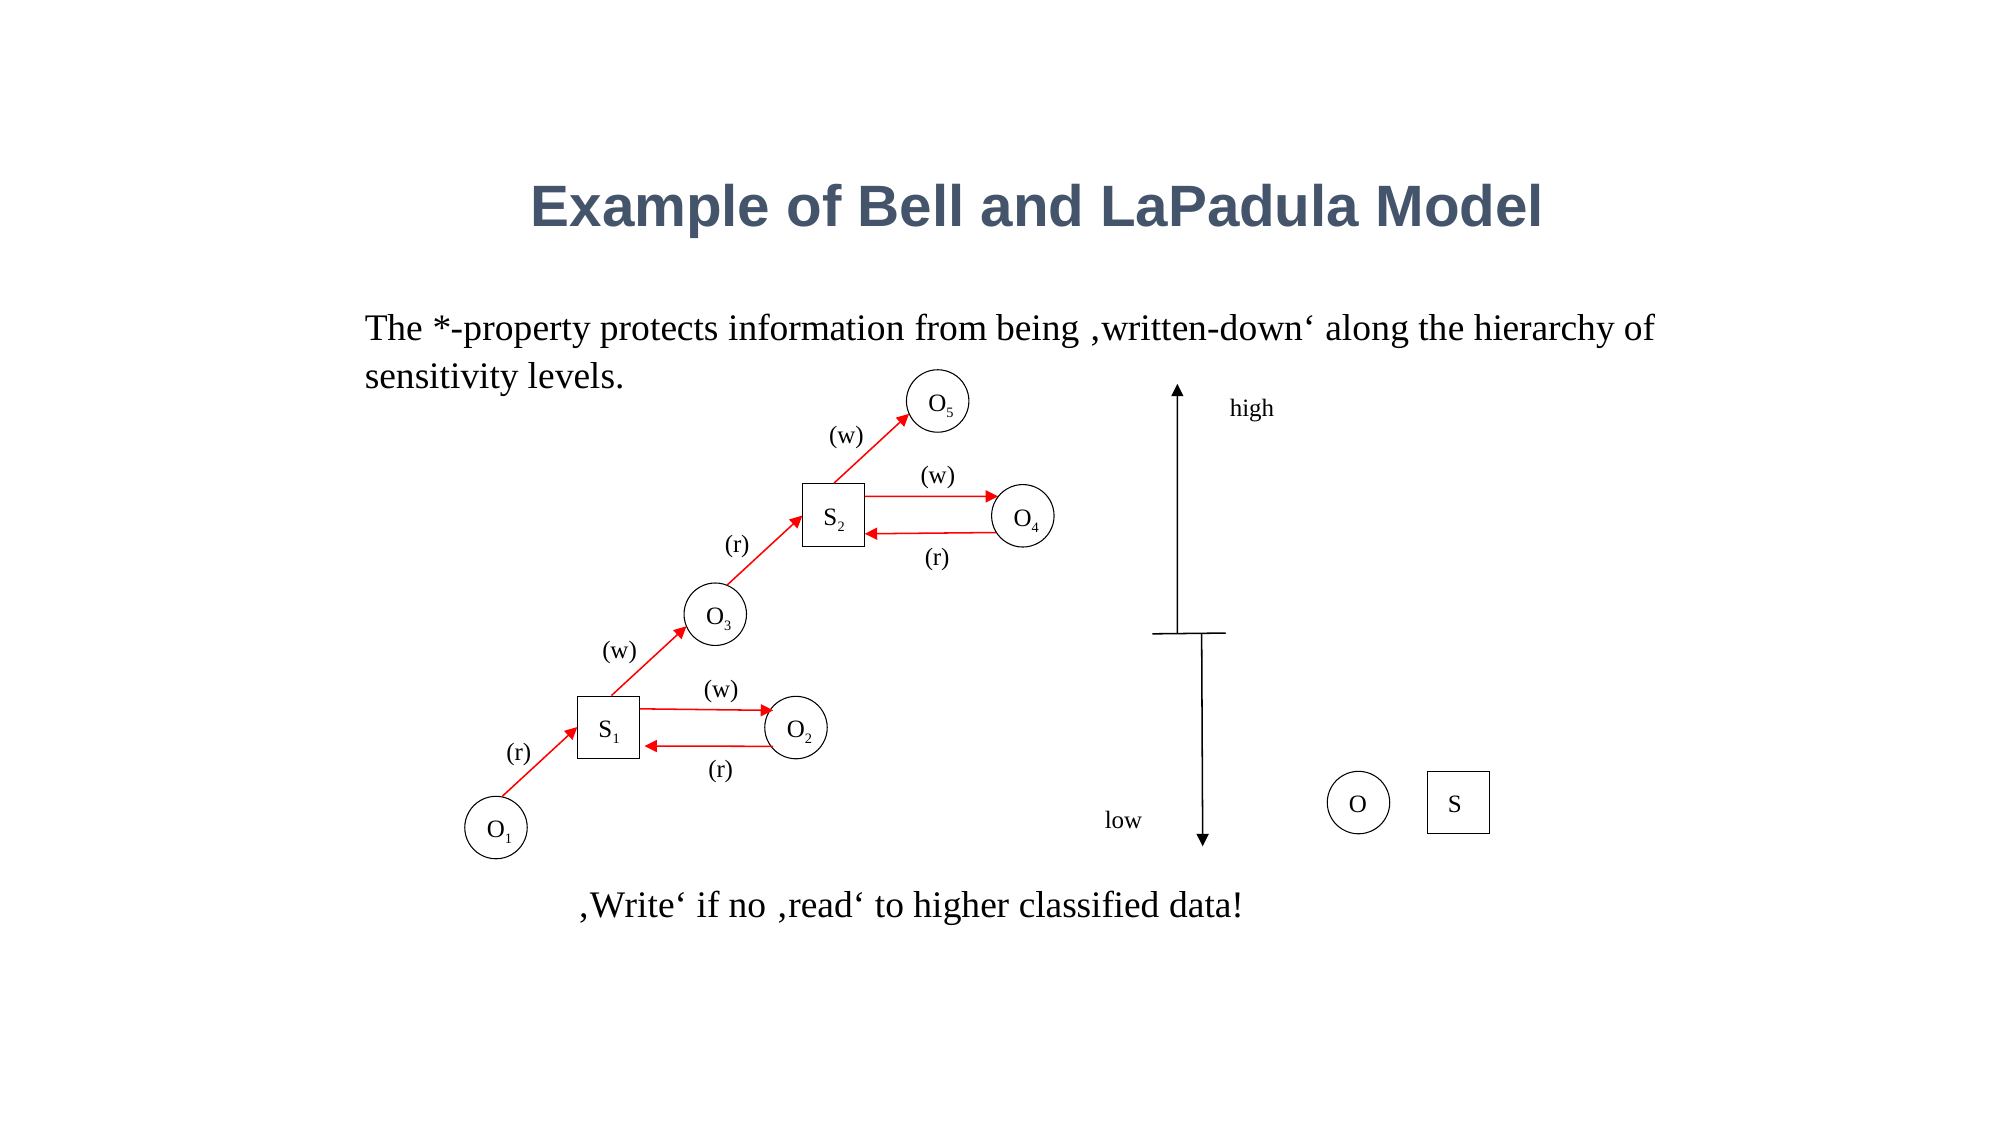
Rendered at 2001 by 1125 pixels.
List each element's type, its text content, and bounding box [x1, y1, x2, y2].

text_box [364, 302, 1697, 927]
text_box Example of Bell and LaPadula Model [408, 57, 1684, 246]
